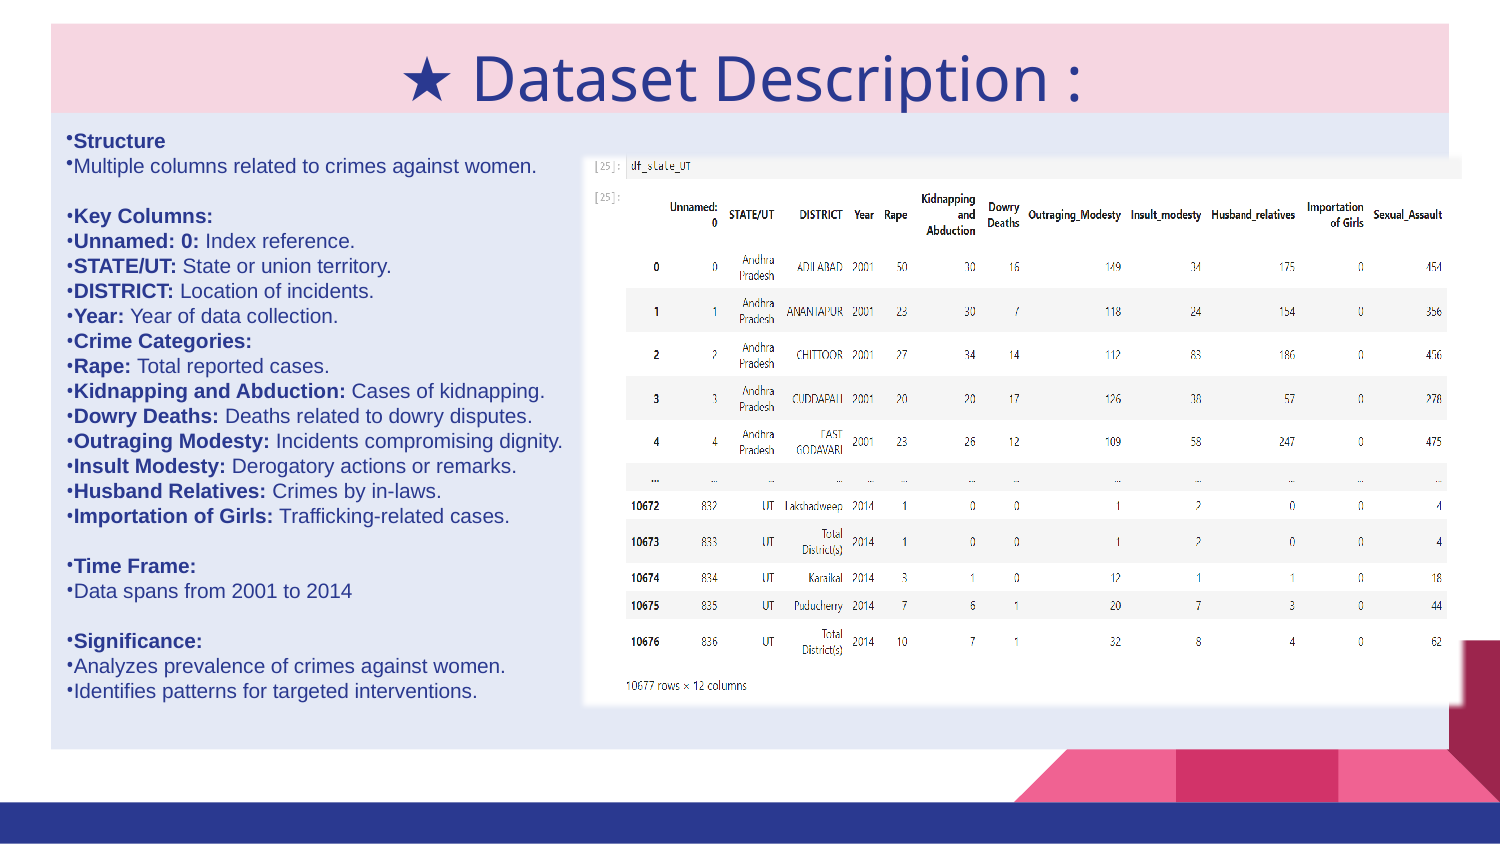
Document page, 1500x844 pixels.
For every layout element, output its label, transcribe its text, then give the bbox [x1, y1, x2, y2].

picture [578, 152, 1467, 710]
title ★ Dataset Description : [51, 23, 1449, 112]
list Structure Multiple columns related to crimes against women. Key Columns: Unnamed: 0: Index reference. STATE/UT: State or union territory. DISTRICT: Location of incidents. Year: Year of data collection. Crime Categories: Rape: Total reported cases. Kidnapping and Abduction: Cases of kidnapping. Dowry Deaths: Deaths related to dowry disputes. Outraging Modesty: Incidents compromising dignity. Insult Modesty: Derogatory actions or remarks. Husband Relatives: Crimes by in-laws. Importation of Girls: Trafficking-related cases. Time Frame: Data spans from 2001 to 2014 Significance: Analyzes prevalence of crimes against women. Identifies patterns for targeted interventions. [51, 112, 1449, 750]
